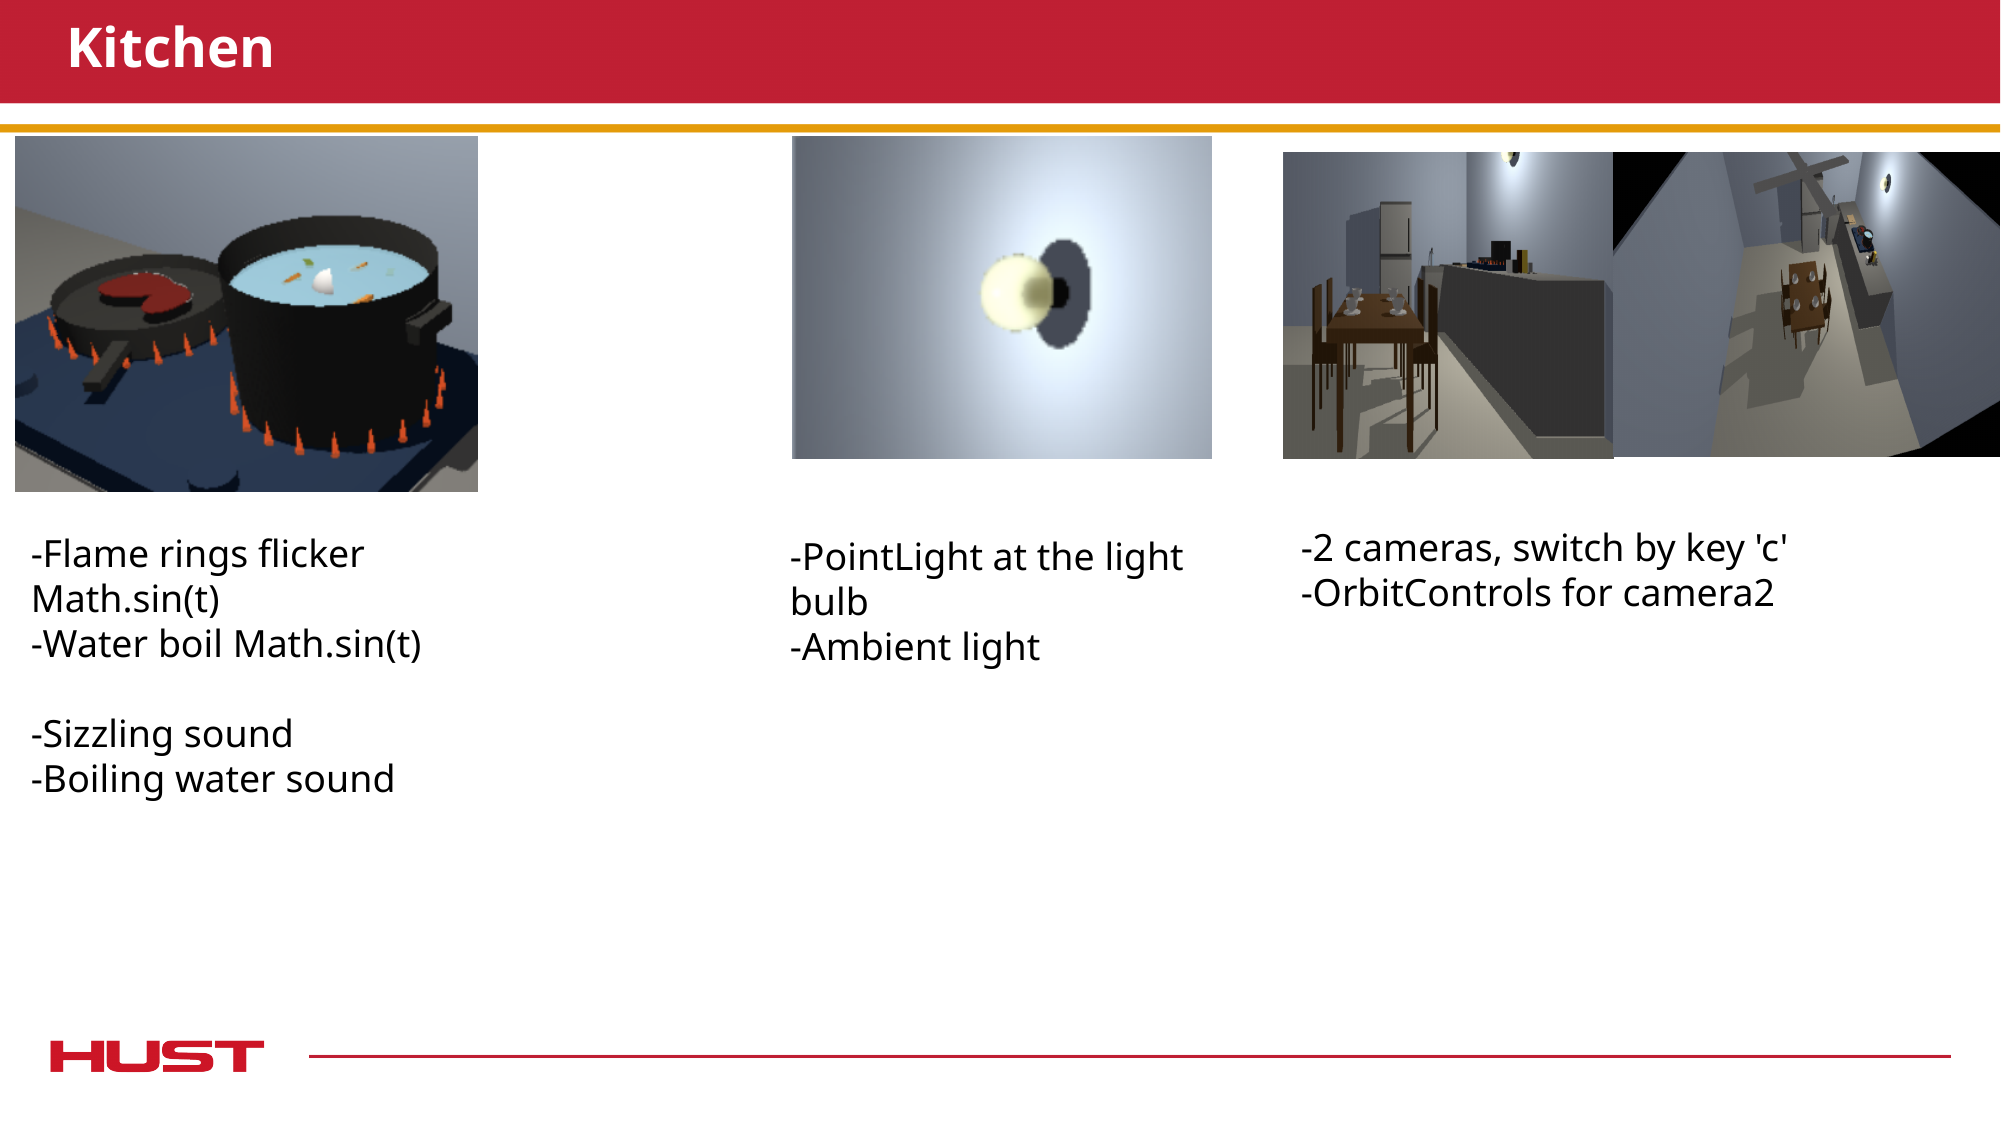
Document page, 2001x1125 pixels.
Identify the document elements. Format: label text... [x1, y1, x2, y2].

picture [0, 0, 2001, 1125]
text_box -2 cameras, switch by key 'c' -OrbitControls for camera2 [1285, 516, 1988, 622]
title Kitchen [51, 12, 1949, 87]
text_box -PointLight at the light bulb -Ambient light [774, 524, 1225, 675]
text_box -Flame rings flicker Math.sin(t) -Water boil Math.sin(t) -Sizzling sound -Boiling water sound [15, 522, 536, 808]
